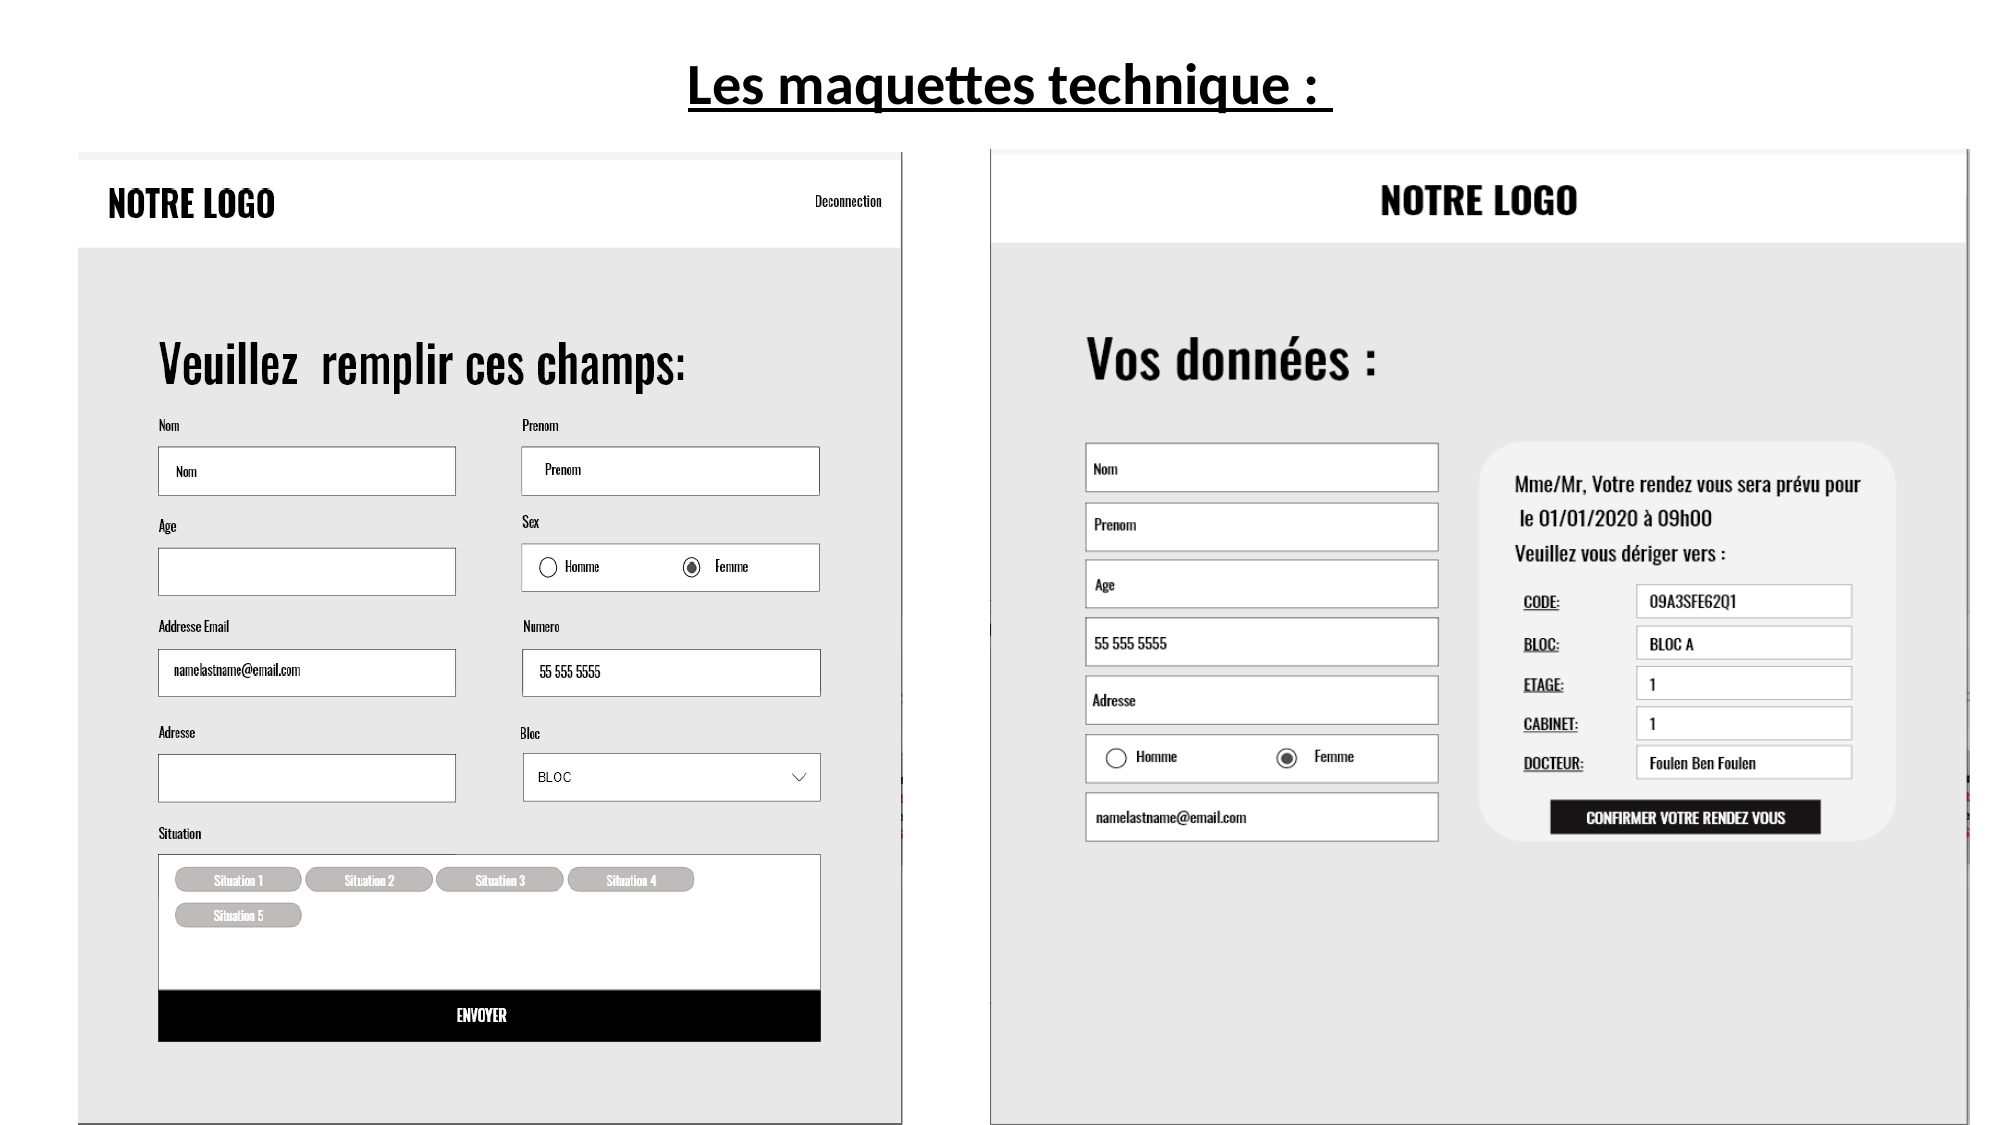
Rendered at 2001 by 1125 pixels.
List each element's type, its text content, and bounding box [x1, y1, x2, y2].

picture [78, 152, 903, 1125]
picture [989, 149, 1970, 1125]
text_box Les maquettes technique : [672, 38, 1349, 124]
